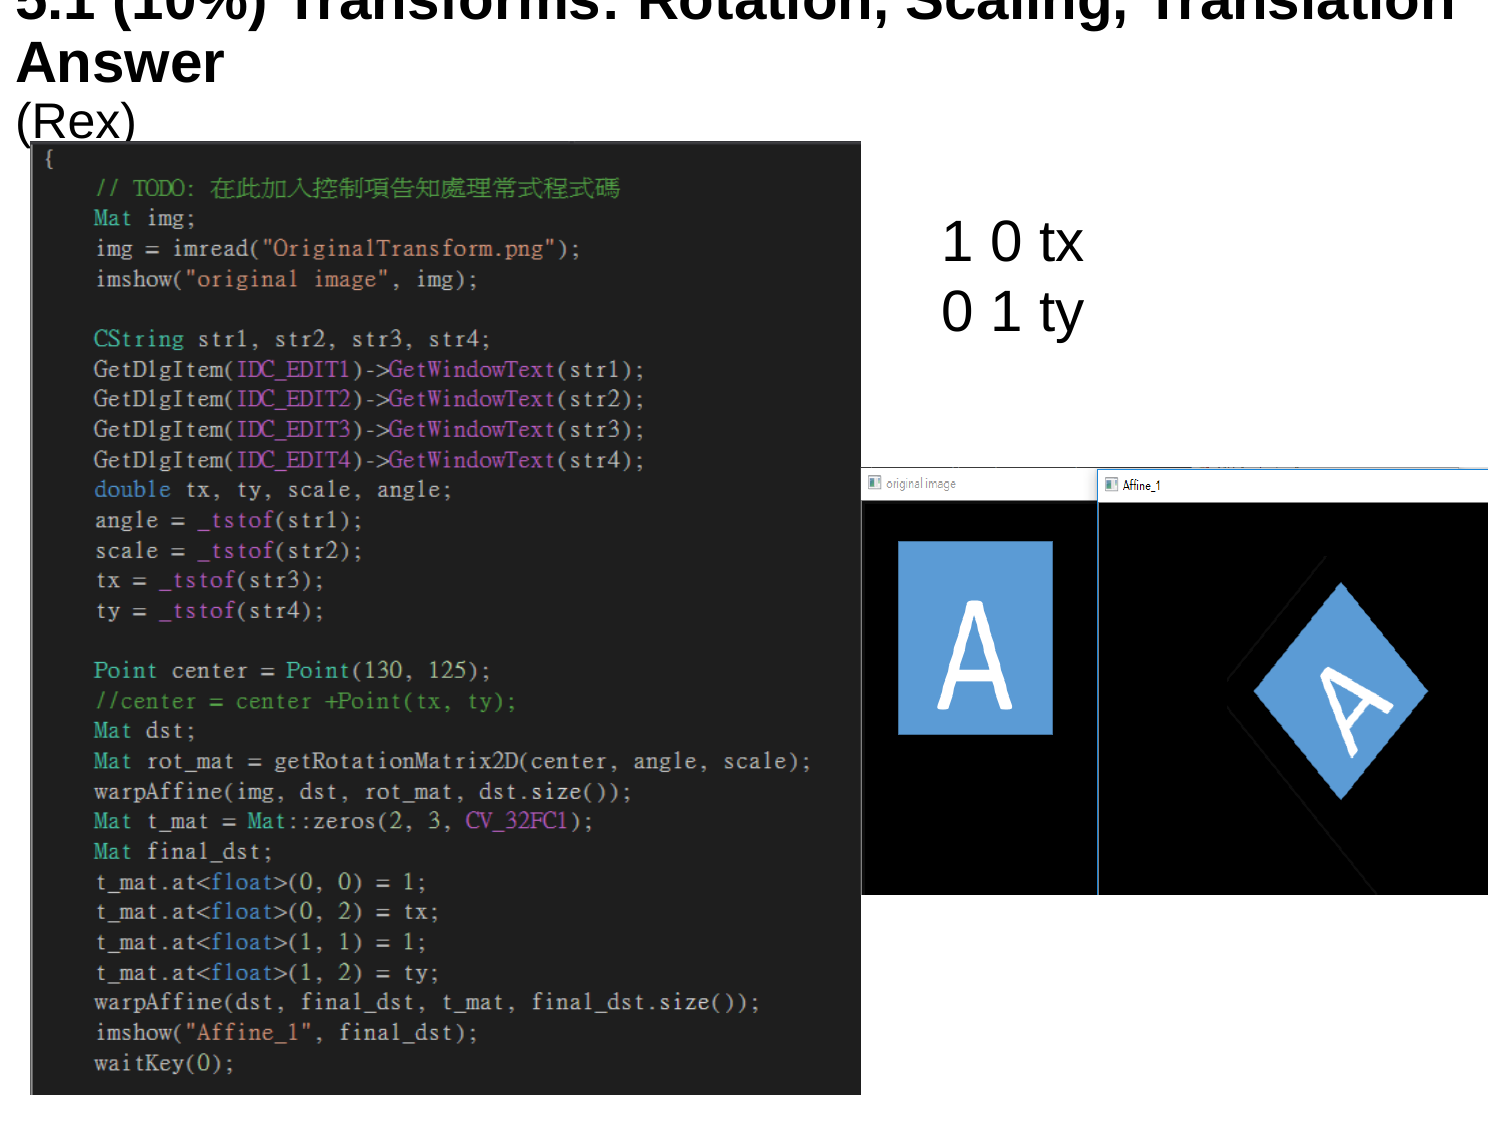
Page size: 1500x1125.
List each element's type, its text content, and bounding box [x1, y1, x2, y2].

text_box 1 0 tx 0 1 ty [927, 196, 1267, 351]
picture [29, 141, 1488, 1095]
title 5.1 (10%) Transforms: Rotation, Scaling, Translation Answer (Rex) [0, 3, 1500, 115]
